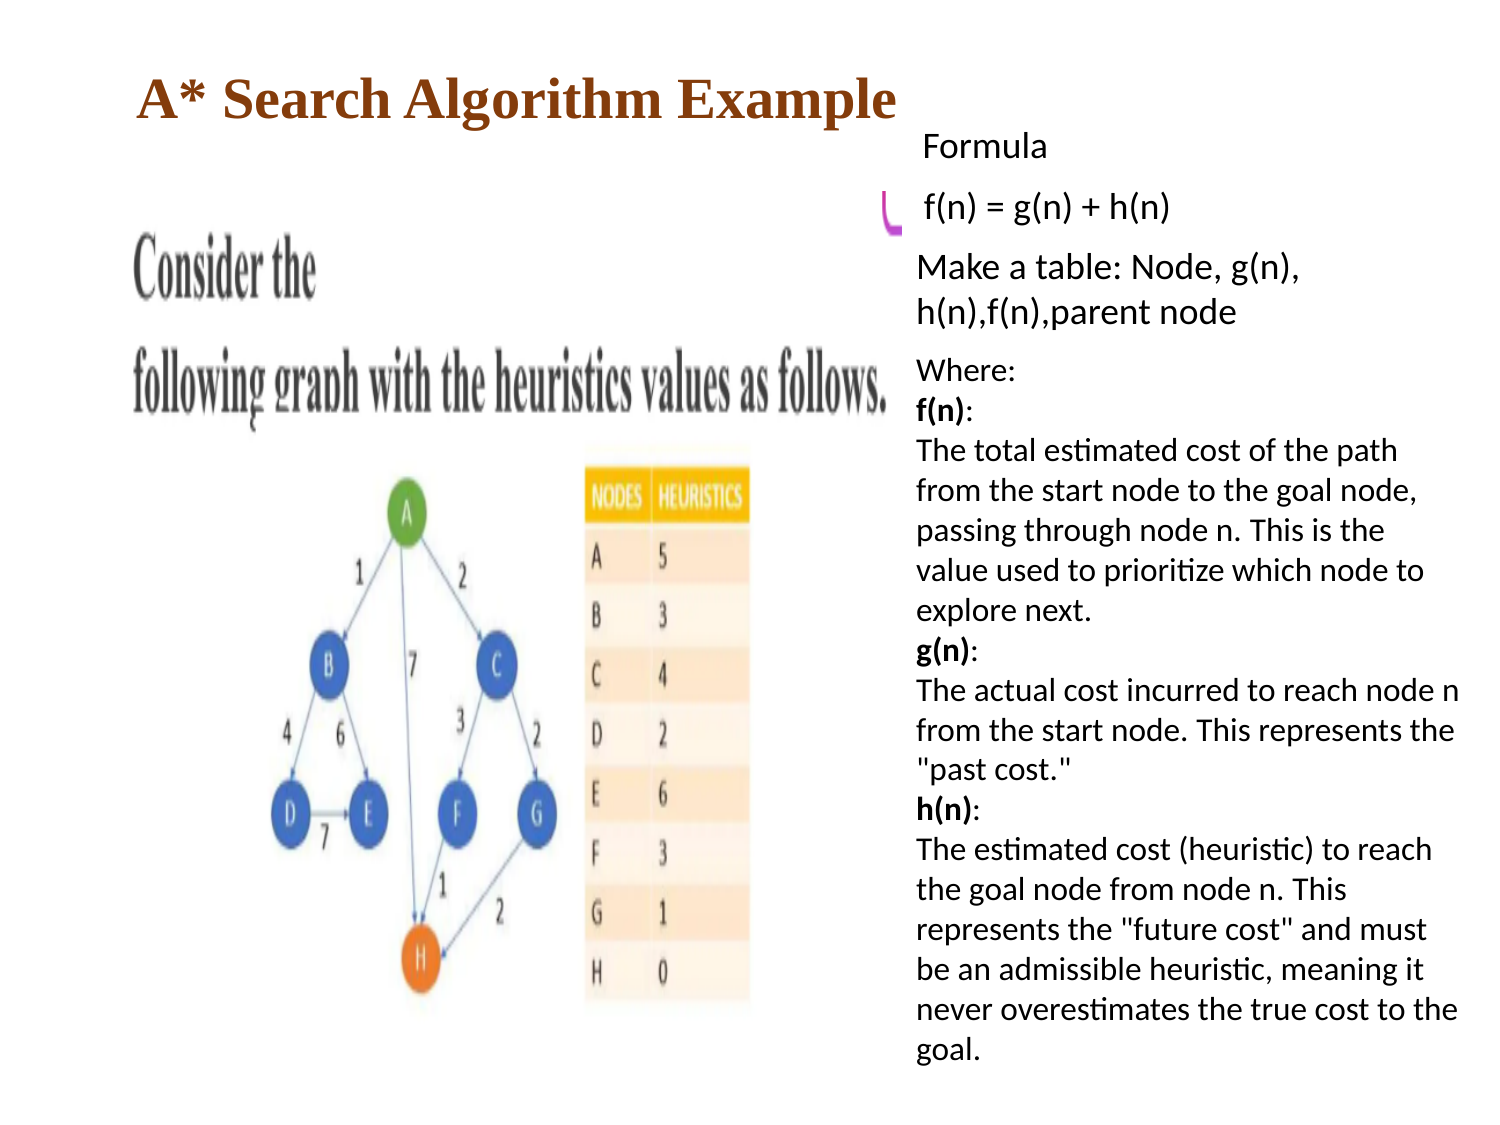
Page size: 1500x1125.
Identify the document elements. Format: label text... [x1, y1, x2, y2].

text_box Formula [907, 113, 1064, 174]
text_box Where: f(n): The total estimated cost of the path from the start node to the goal node, passing through node n. This is the value used to prioritize which node to explore next. g(n): The actual cost incurred to reach node n from the start node. This represents the "past cost." h(n): The estimated cost (heuristic) to reach the goal node from node n. This represents the "future cost" and must be an admissible heuristic, meaning it never overestimates the true cost to the goal. [901, 340, 1477, 1075]
text_box Make a table: Node, g(n), h(n),f(n),parent node [902, 234, 1500, 340]
text_box f(n) = g(n) + h(n) [909, 174, 1187, 234]
text_box A* Search Algorithm Example [121, 53, 913, 138]
picture [117, 191, 902, 1044]
